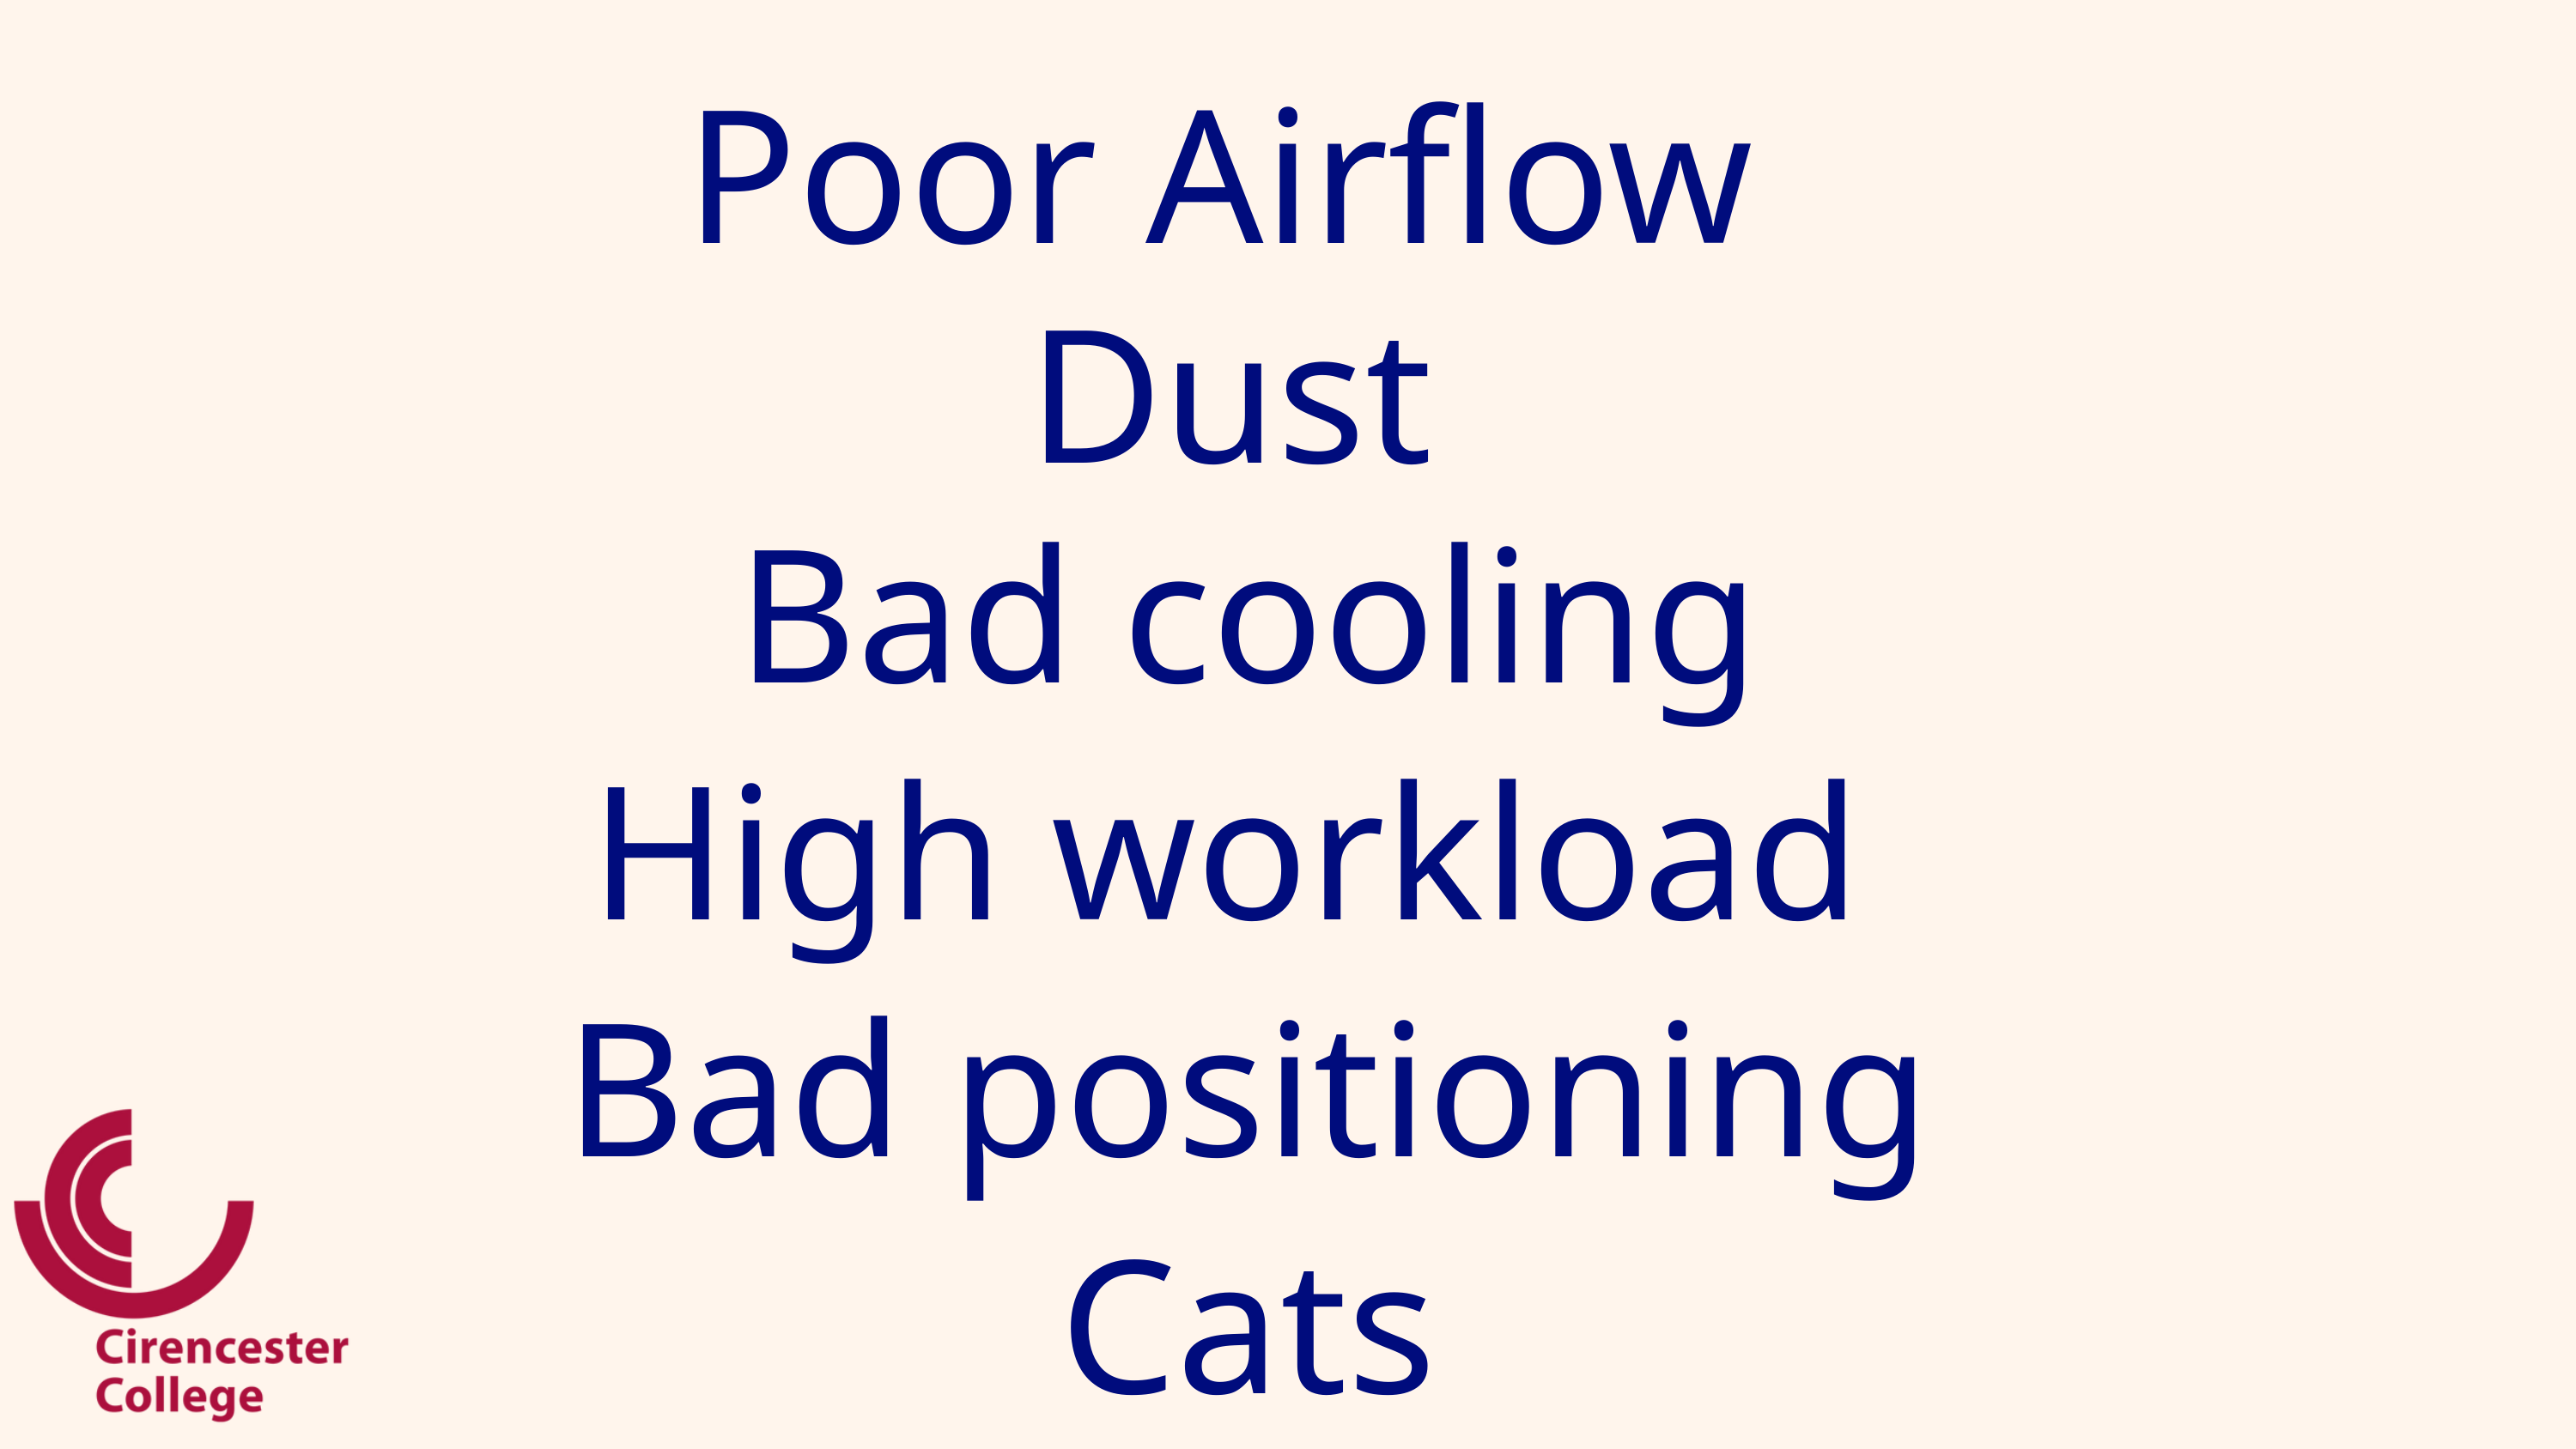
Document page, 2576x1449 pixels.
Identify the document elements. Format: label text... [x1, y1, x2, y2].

text_box Dust [1008, 240, 1452, 460]
text_box Cats [1058, 1171, 1439, 1431]
text_box [0, 1085, 363, 1449]
text_box Poor Airflow [633, 21, 1807, 281]
text_box Bad positioning [551, 934, 1945, 1194]
text_box Bad cooling [727, 460, 1770, 697]
text_box High workload [552, 697, 1901, 934]
